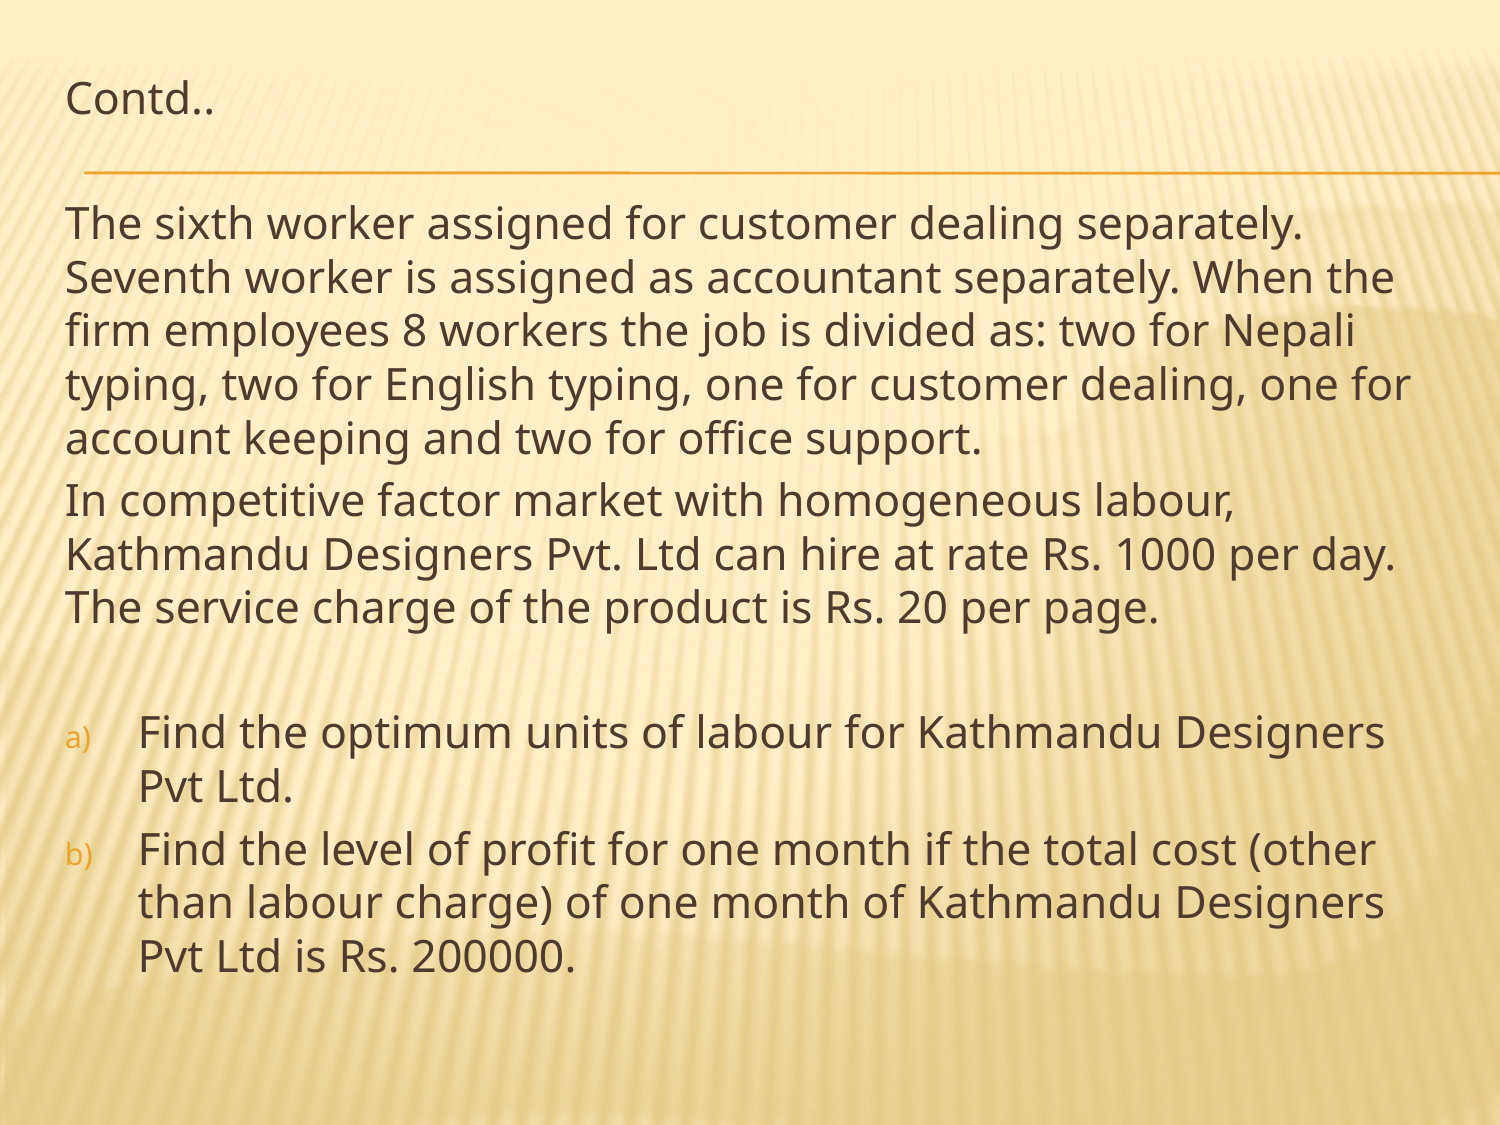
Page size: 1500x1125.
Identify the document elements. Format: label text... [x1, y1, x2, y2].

list Contd.. The sixth worker assigned for customer dealing separately. Seventh worker is assigned as accountant separately. When the firm employees 8 workers the job is divided as: two for Nepali typing, two for English typing, one for customer dealing, one for account keeping and two for office support. In competitive factor market with homogeneous labour, Kathmandu Designers Pvt. Ltd can hire at rate Rs. 1000 per day. The service charge of the product is Rs. 20 per page. Find the optimum units of labour for Kathmandu Designers Pvt Ltd. Find the level of profit for one month if the total cost (other than labour charge) of one month of Kathmandu Designers Pvt Ltd is Rs. 200000. [50, 62, 1475, 998]
